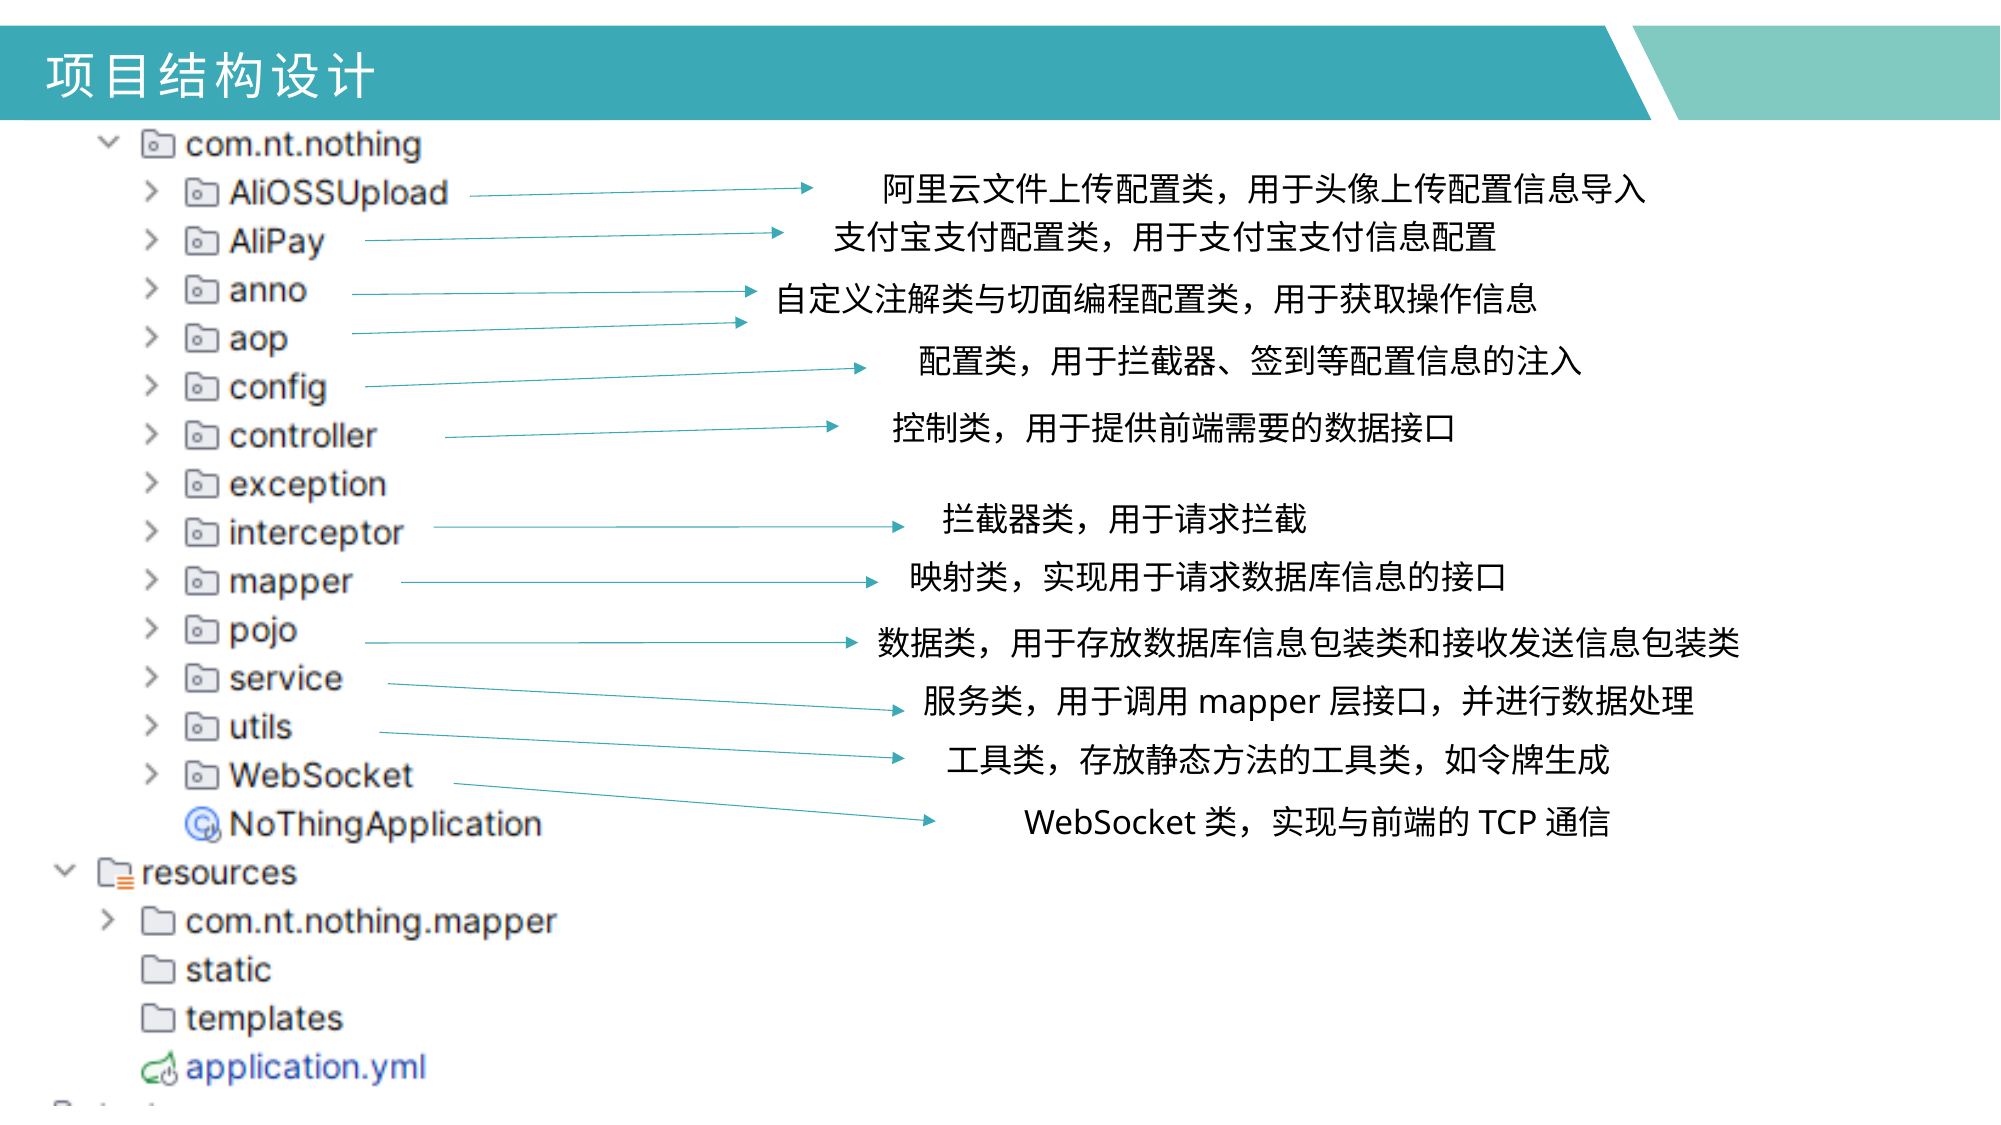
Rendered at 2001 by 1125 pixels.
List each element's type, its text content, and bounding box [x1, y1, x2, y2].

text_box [387, 683, 905, 711]
text_box 映射类，实现用于请求数据库信息的接口 [757, 549, 1660, 604]
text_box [469, 188, 814, 197]
text_box [0, 24, 1654, 122]
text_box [352, 322, 748, 334]
text_box 配置类，用于拦截器、签到等配置信息的注入 [799, 333, 1702, 388]
text_box 控制类，用于提供前端需要的数据接口 [723, 399, 1627, 455]
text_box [453, 783, 936, 822]
text_box [1630, 24, 2000, 122]
text_box 拦截器类，用于请求拦截 [673, 490, 1577, 546]
text_box 支付宝支付配置类，用于支付宝支付信息配置 [714, 209, 1618, 264]
picture [23, 91, 599, 1106]
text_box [365, 232, 785, 241]
text_box 工具类，存放静态方法的工具类，如令牌生成 [827, 732, 1730, 787]
text_box WebSocket类，实现与前端的TCP通信 [866, 793, 1770, 849]
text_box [445, 426, 839, 438]
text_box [365, 367, 867, 387]
text_box 阿里云文件上传配置类，用于头像上传配置信息导入 [813, 160, 1716, 216]
text_box 项目结构设计 [31, 36, 1568, 112]
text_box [379, 732, 905, 759]
text_box 数据类，用于存放数据库信息包装类和接收发送信息包装类 [858, 615, 1761, 670]
text_box 服务类，用于调用mapper层接口，并进行数据处理 [858, 672, 1761, 728]
text_box 自定义注解类与切面编程配置类，用于获取操作信息 [706, 270, 1609, 326]
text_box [352, 291, 758, 295]
